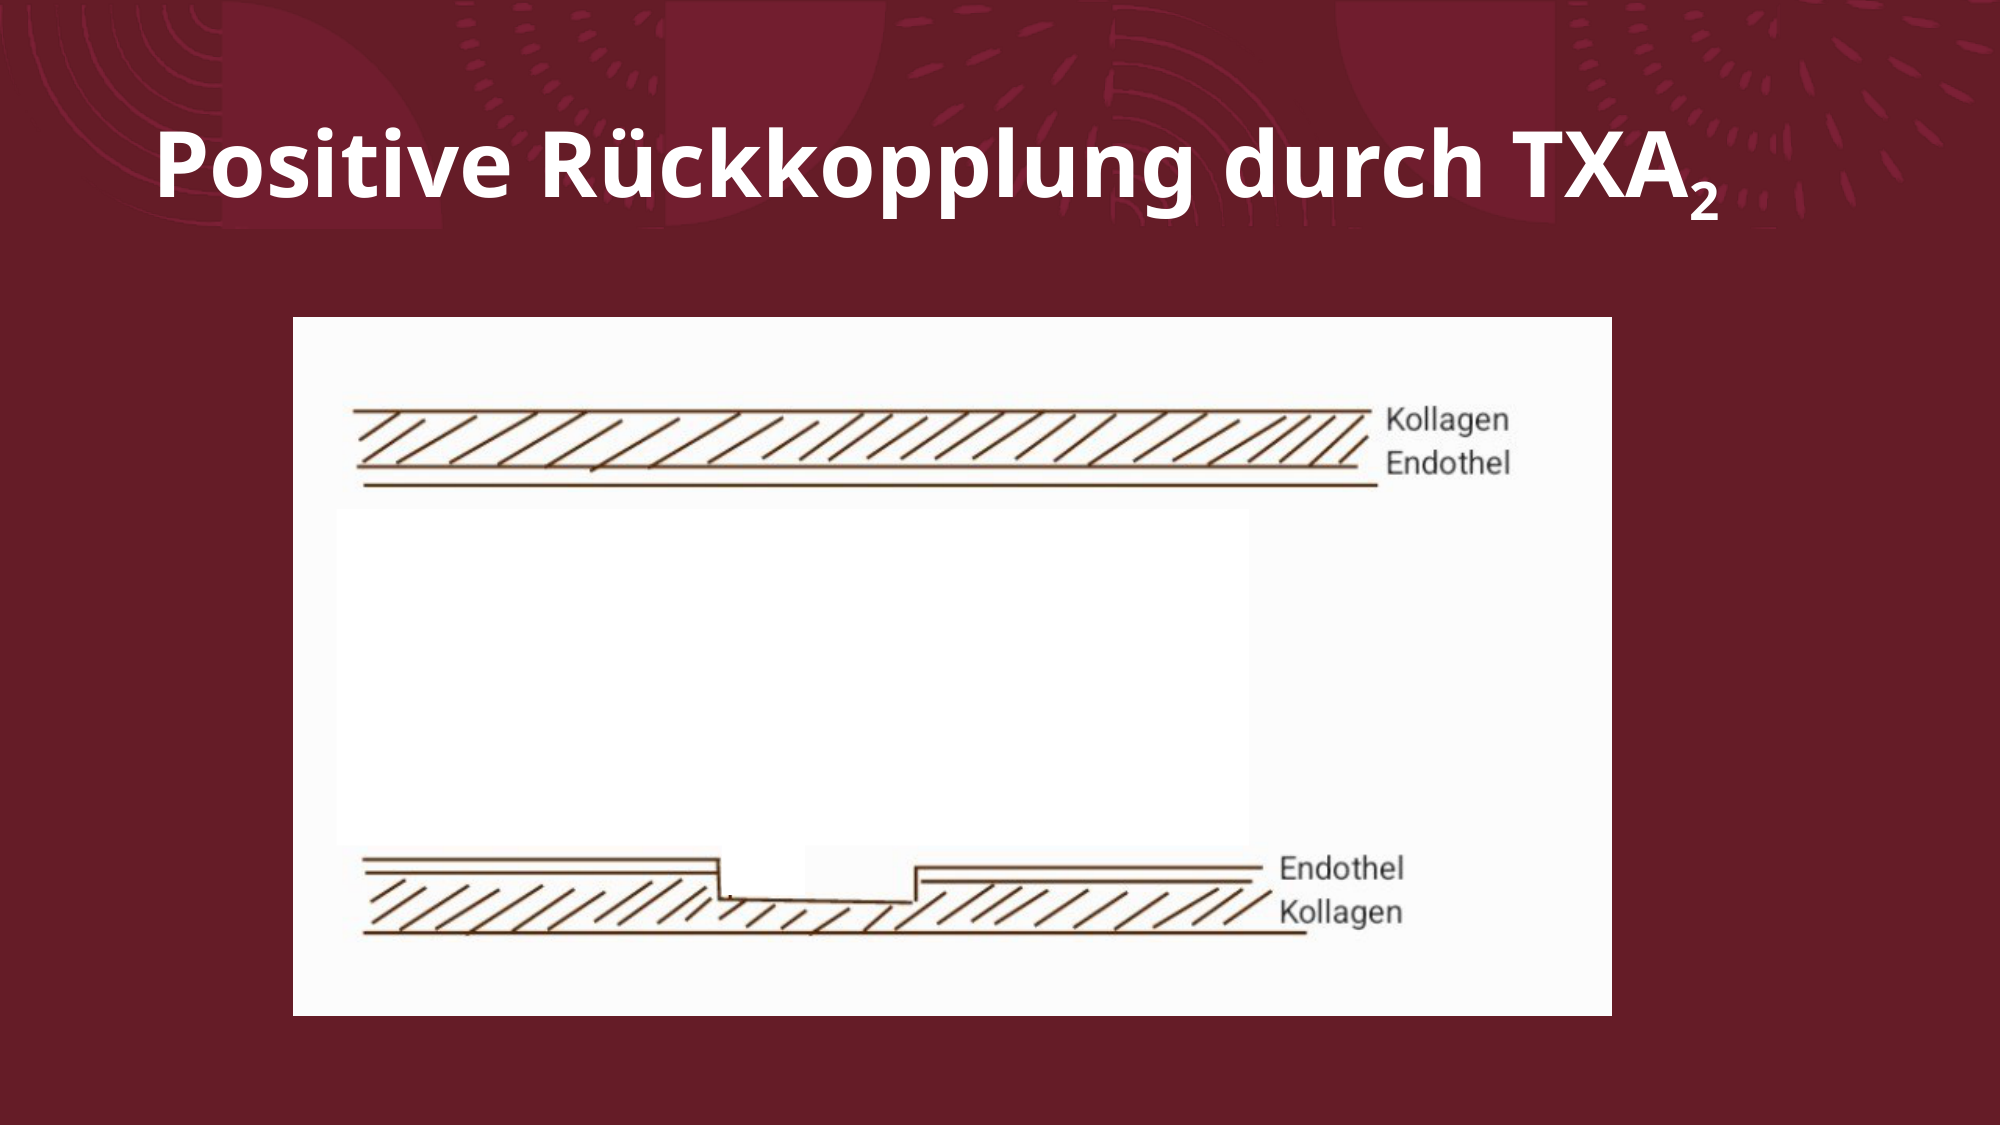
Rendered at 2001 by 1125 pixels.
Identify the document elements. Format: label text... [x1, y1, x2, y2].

title Positive Rückkopplung durch TXA2 [137, 60, 1863, 278]
picture [292, 316, 1613, 1017]
